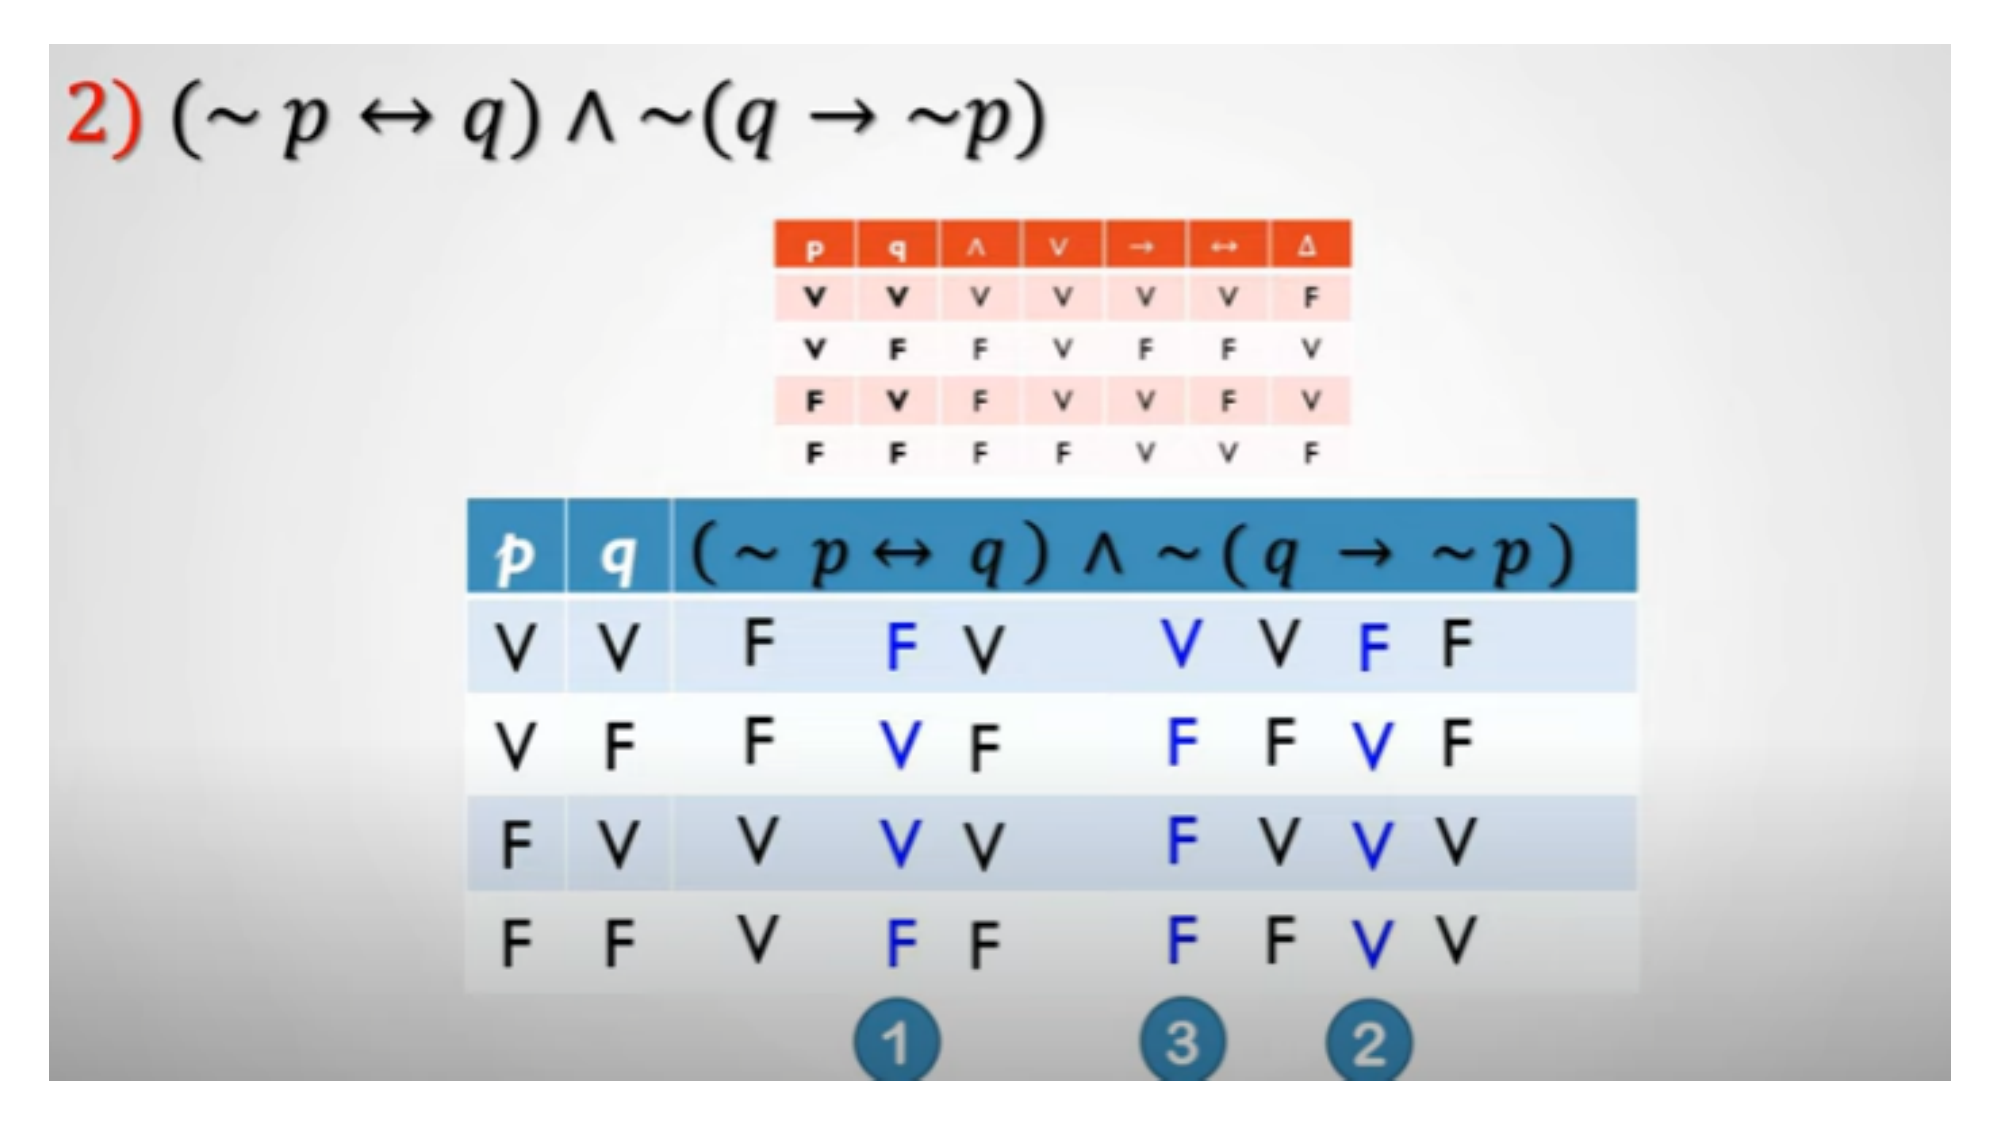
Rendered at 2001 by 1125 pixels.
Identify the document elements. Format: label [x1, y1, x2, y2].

picture [49, 44, 1951, 1081]
